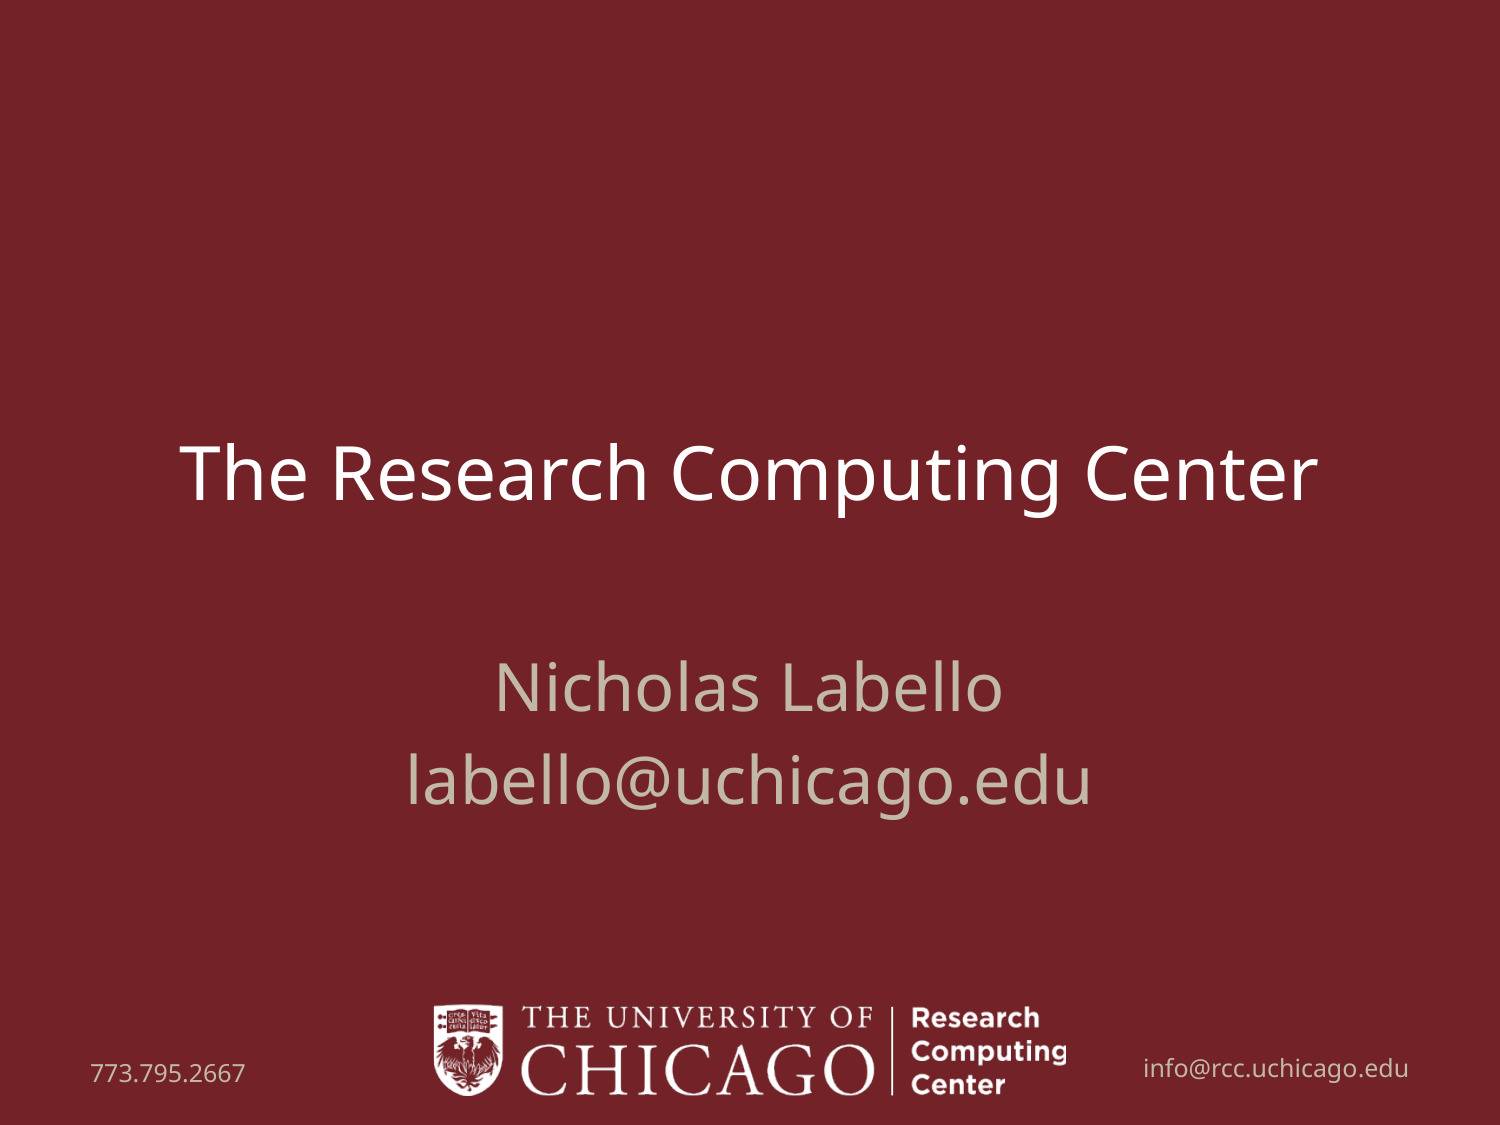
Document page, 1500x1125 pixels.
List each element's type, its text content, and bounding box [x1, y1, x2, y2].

title The Research Computing Center [112, 349, 1388, 591]
subtitle Nicholas Labello labello@uchicago.edu [225, 637, 1275, 925]
